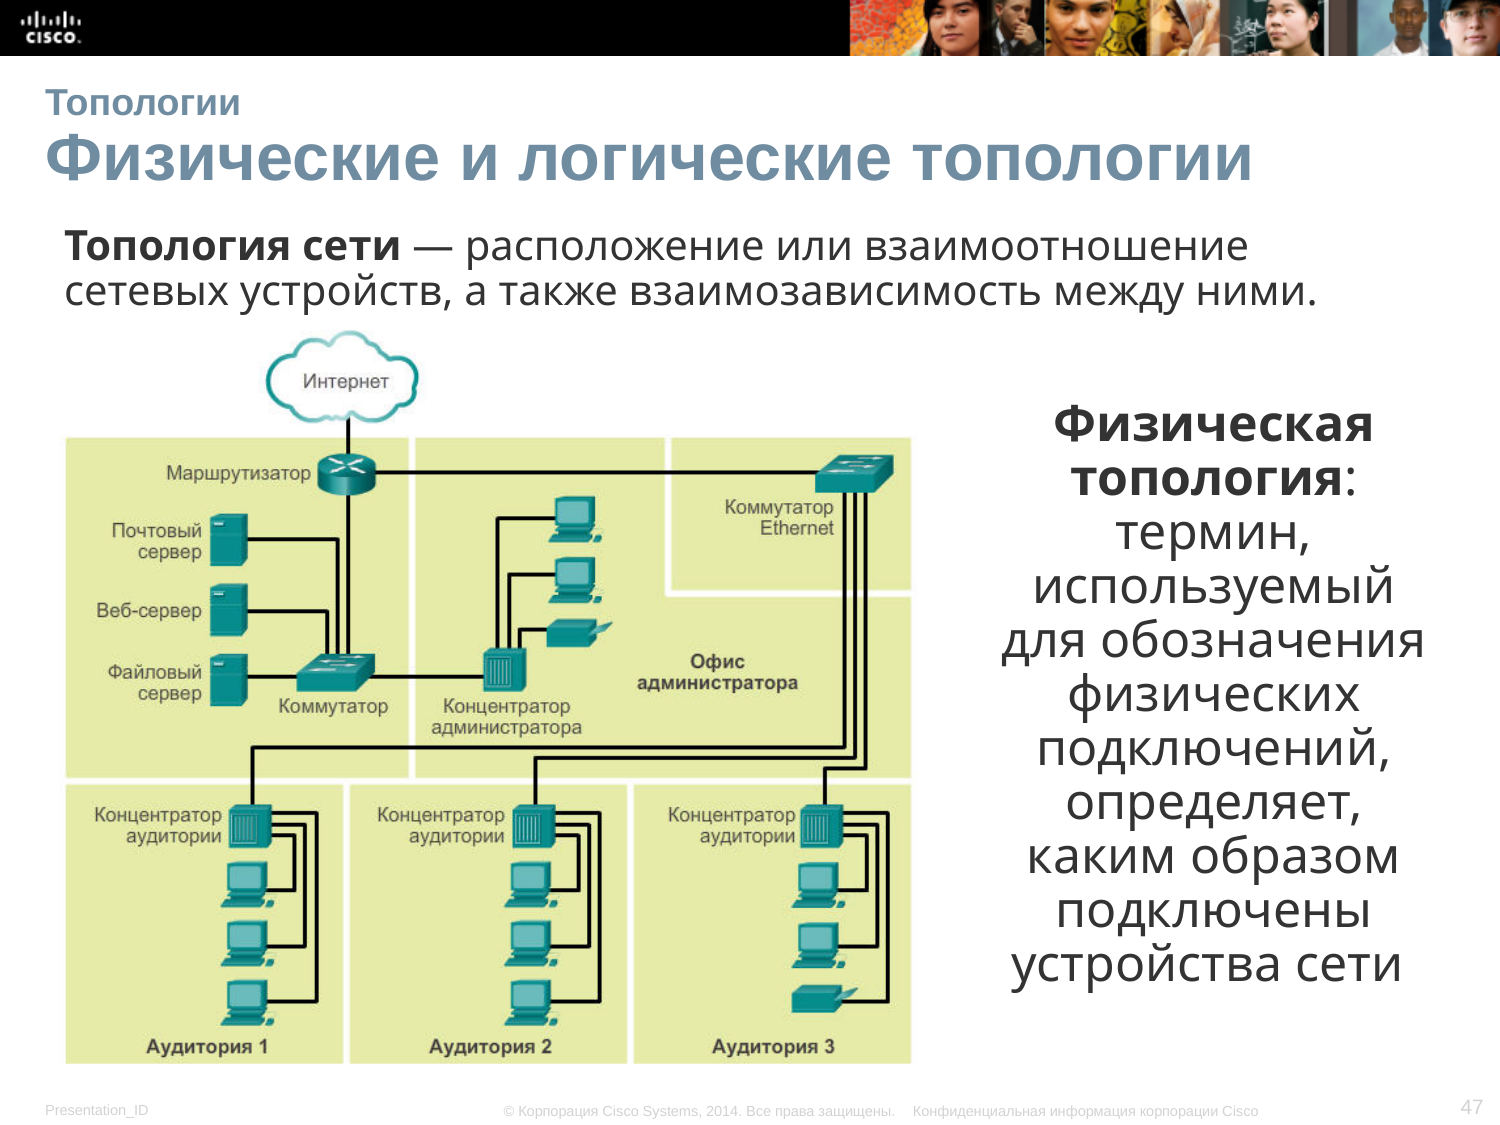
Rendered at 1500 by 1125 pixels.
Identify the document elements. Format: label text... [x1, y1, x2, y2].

text_box Топология сети — расположение или взаимоотношение сетевых устройств, а также взаимозависимость между ними. [49, 216, 1372, 322]
picture [0, 0, 1500, 56]
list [49, 320, 918, 1077]
text_box Физическая топология: термин, используемый для обозначения физических подключений, определяет, каким образом подключены устройства сети [984, 391, 1444, 1000]
title Топологии Физические и логические топологии [31, 64, 1471, 203]
